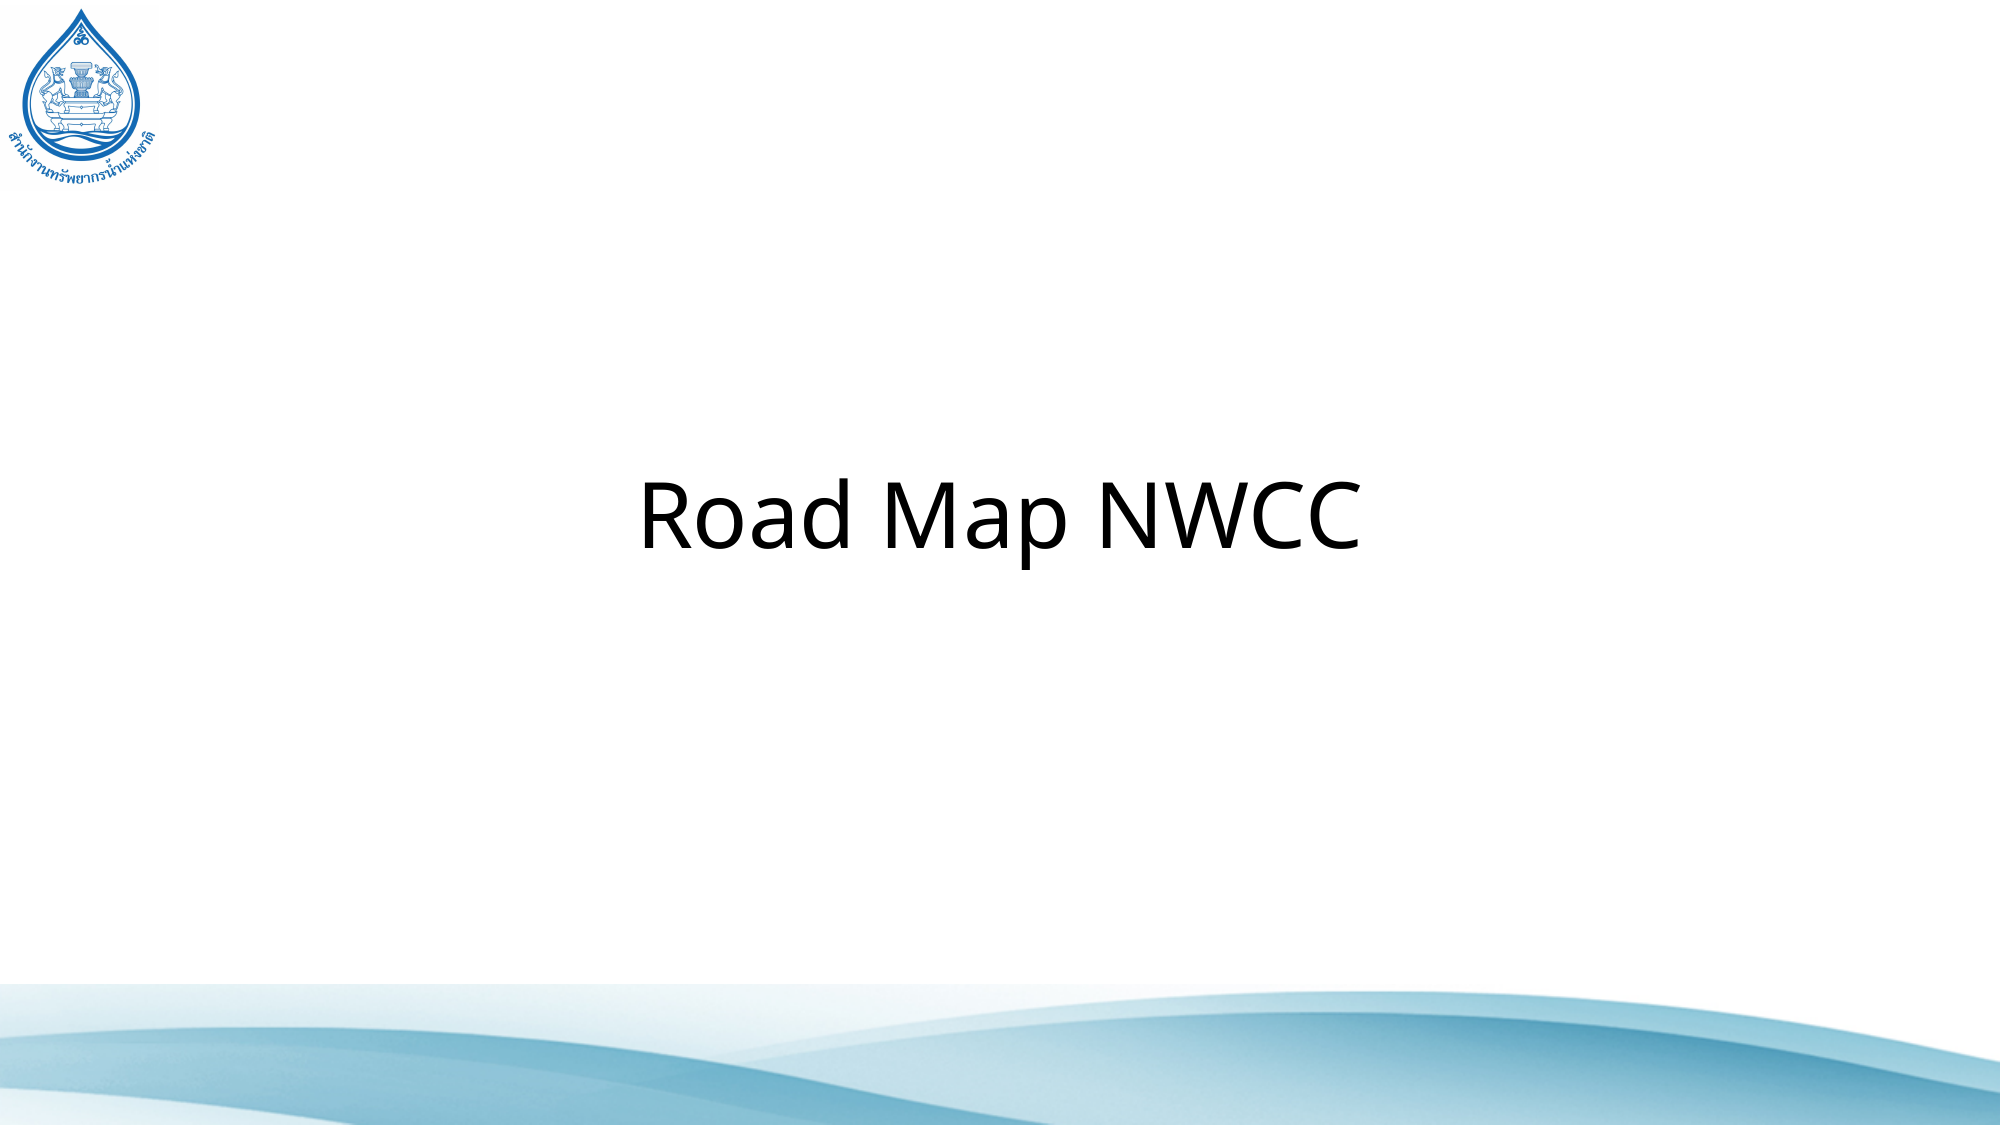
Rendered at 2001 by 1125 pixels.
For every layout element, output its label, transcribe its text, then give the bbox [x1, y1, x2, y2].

picture [0, 5, 159, 191]
title Road Map NWCC [249, 184, 1750, 576]
picture [0, 984, 2000, 1125]
